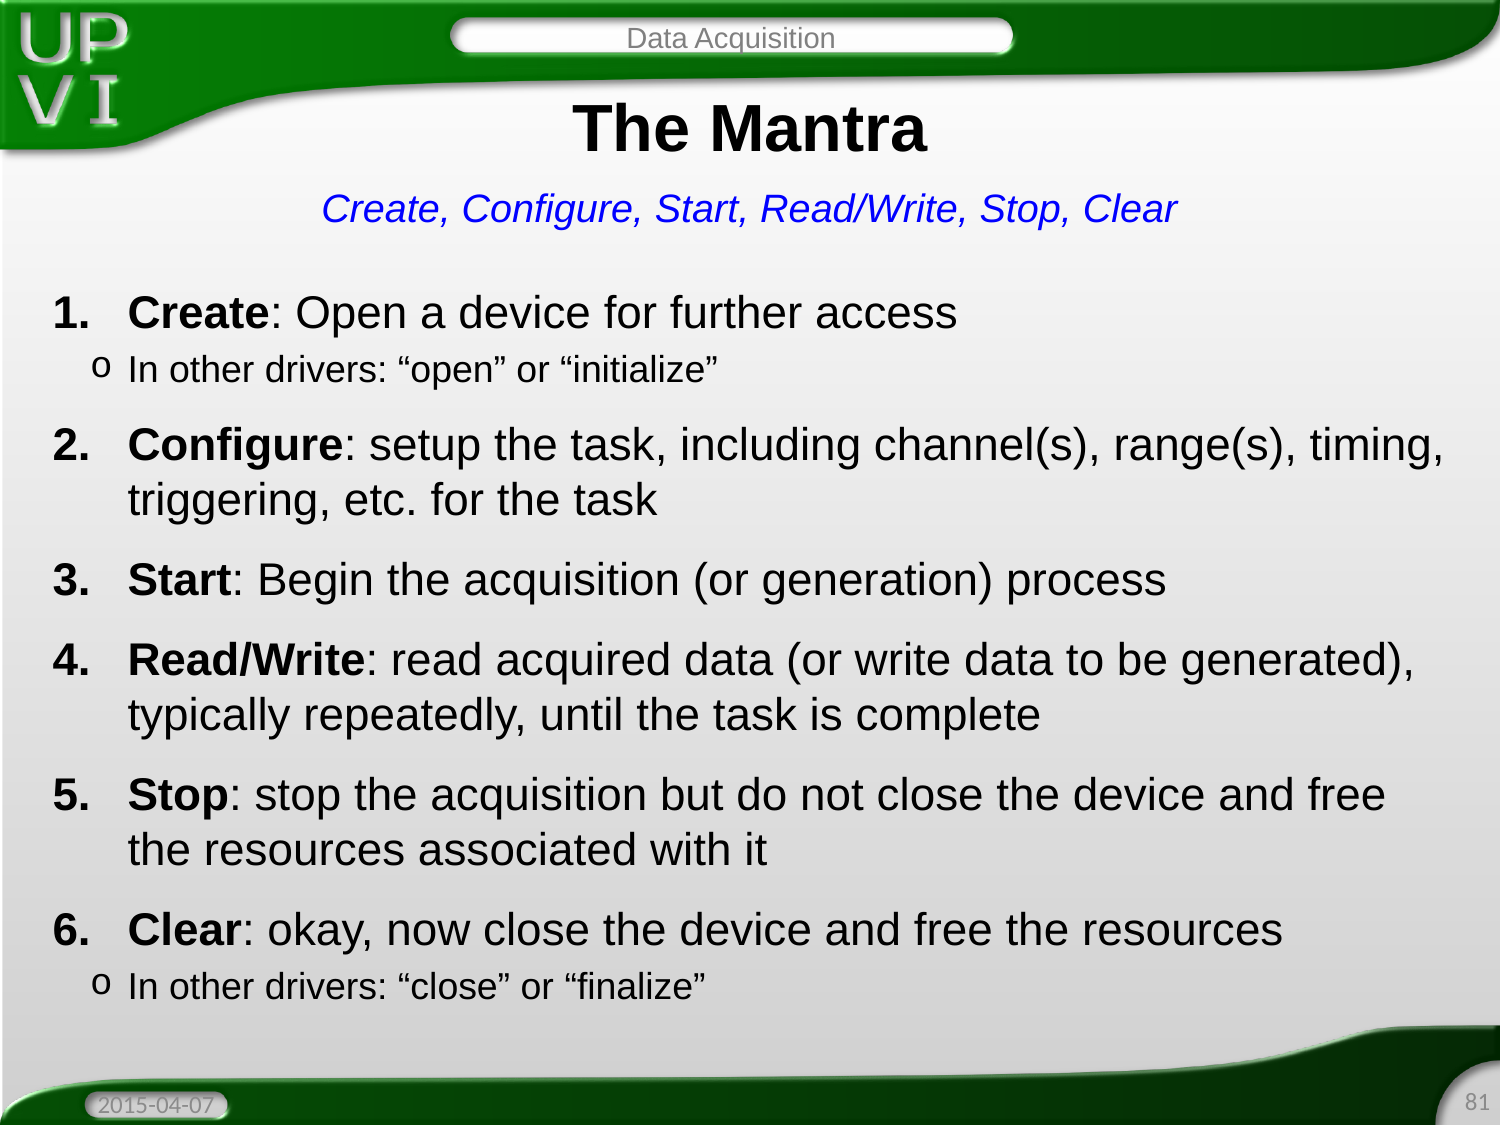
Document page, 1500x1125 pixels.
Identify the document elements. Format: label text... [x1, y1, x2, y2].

picture [0, 0, 1500, 1125]
slide_number 81 [1155, 1069, 1500, 1125]
list Create: Open a device for further access In other drivers: “open” or “initialize” Configure: setup the task, including channel(s), range(s), timing, triggering, etc. for the task Start: Begin the acquisition (or generation) process Read/Write: read acquired data (or write data to be generated), typically repeatedly, until the task is complete Stop: stop the acquisition but do not close the device and free the resources associated with it Clear: okay, now close the device and free the resources In other drivers: “close” or “finalize” [37, 275, 1463, 1025]
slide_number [75, 1073, 238, 1125]
text_box Create, Configure, Start, Read/Write, Stop, Clear [74, 174, 1425, 238]
title The Mantra [75, 75, 1425, 174]
footer Data Acquisition [450, 6, 1013, 67]
